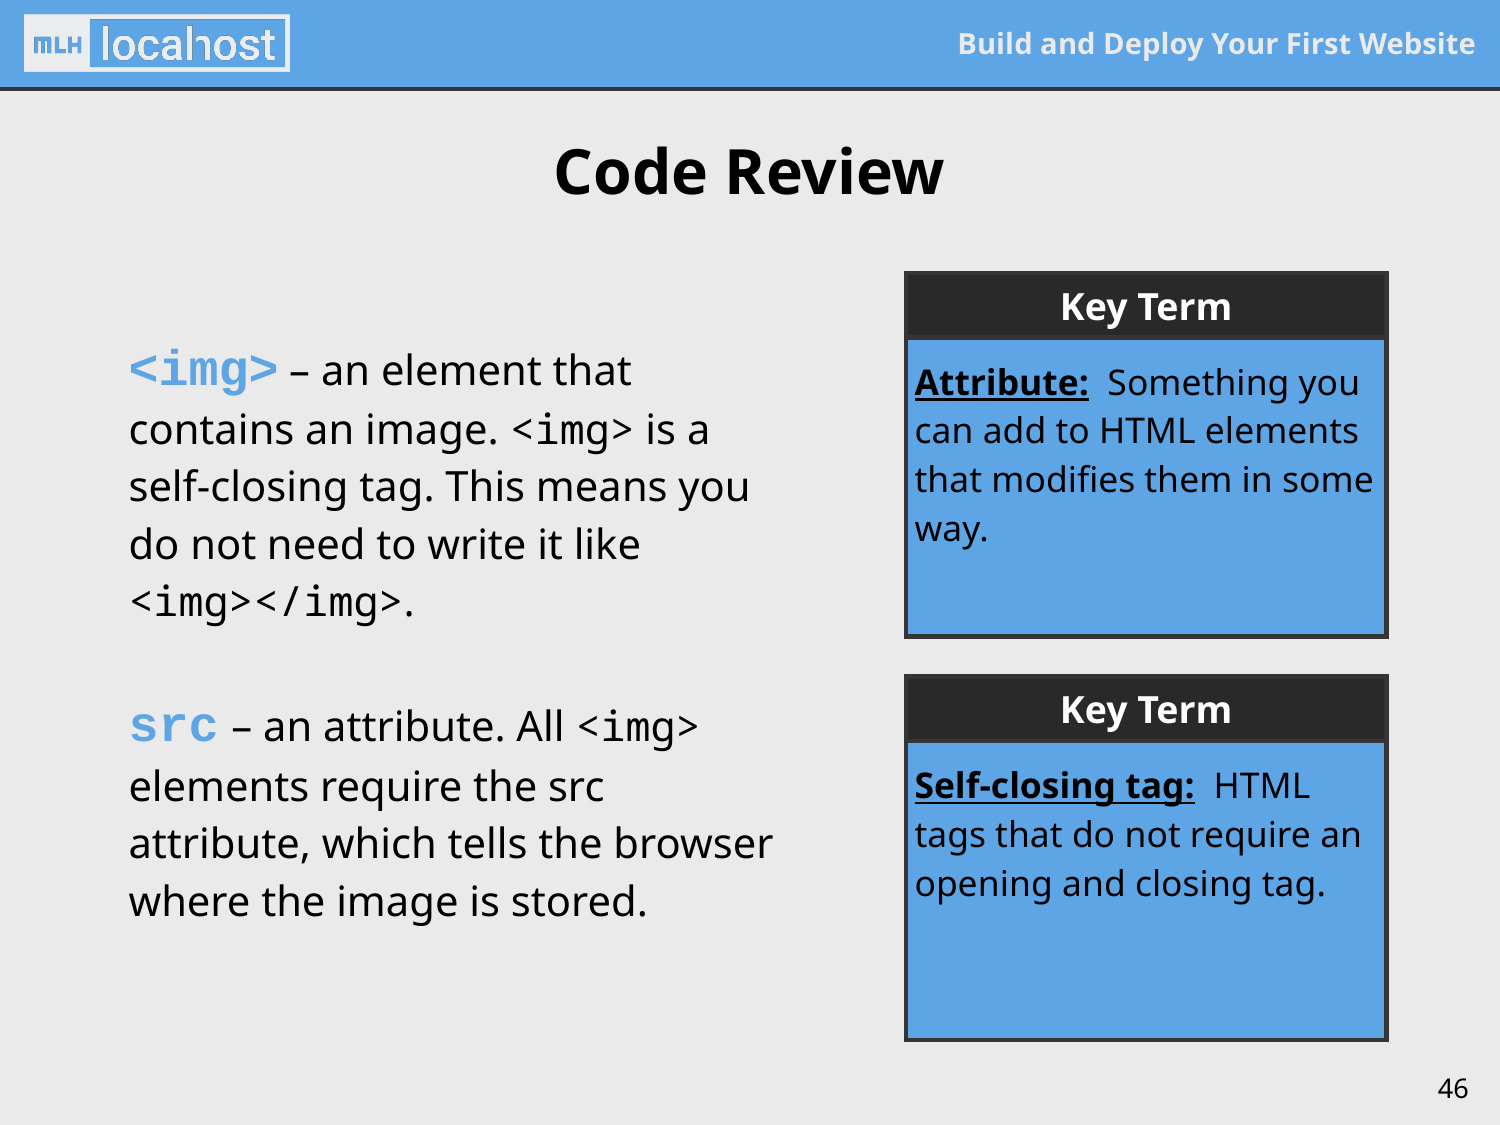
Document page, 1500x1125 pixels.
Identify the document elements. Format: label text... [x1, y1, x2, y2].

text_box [905, 676, 1387, 1041]
picture [24, 14, 290, 72]
list <img> – an element that contains an image. <img> is a self-closing tag. This means you do not need to write it like <img></img>. src – an attribute. All <img> elements require the src attribute, which tells the browser where the image is stored. [113, 272, 813, 978]
slide_number ‹#› [1406, 1054, 1500, 1125]
title Code Review [147, 106, 1352, 233]
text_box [905, 272, 1387, 637]
